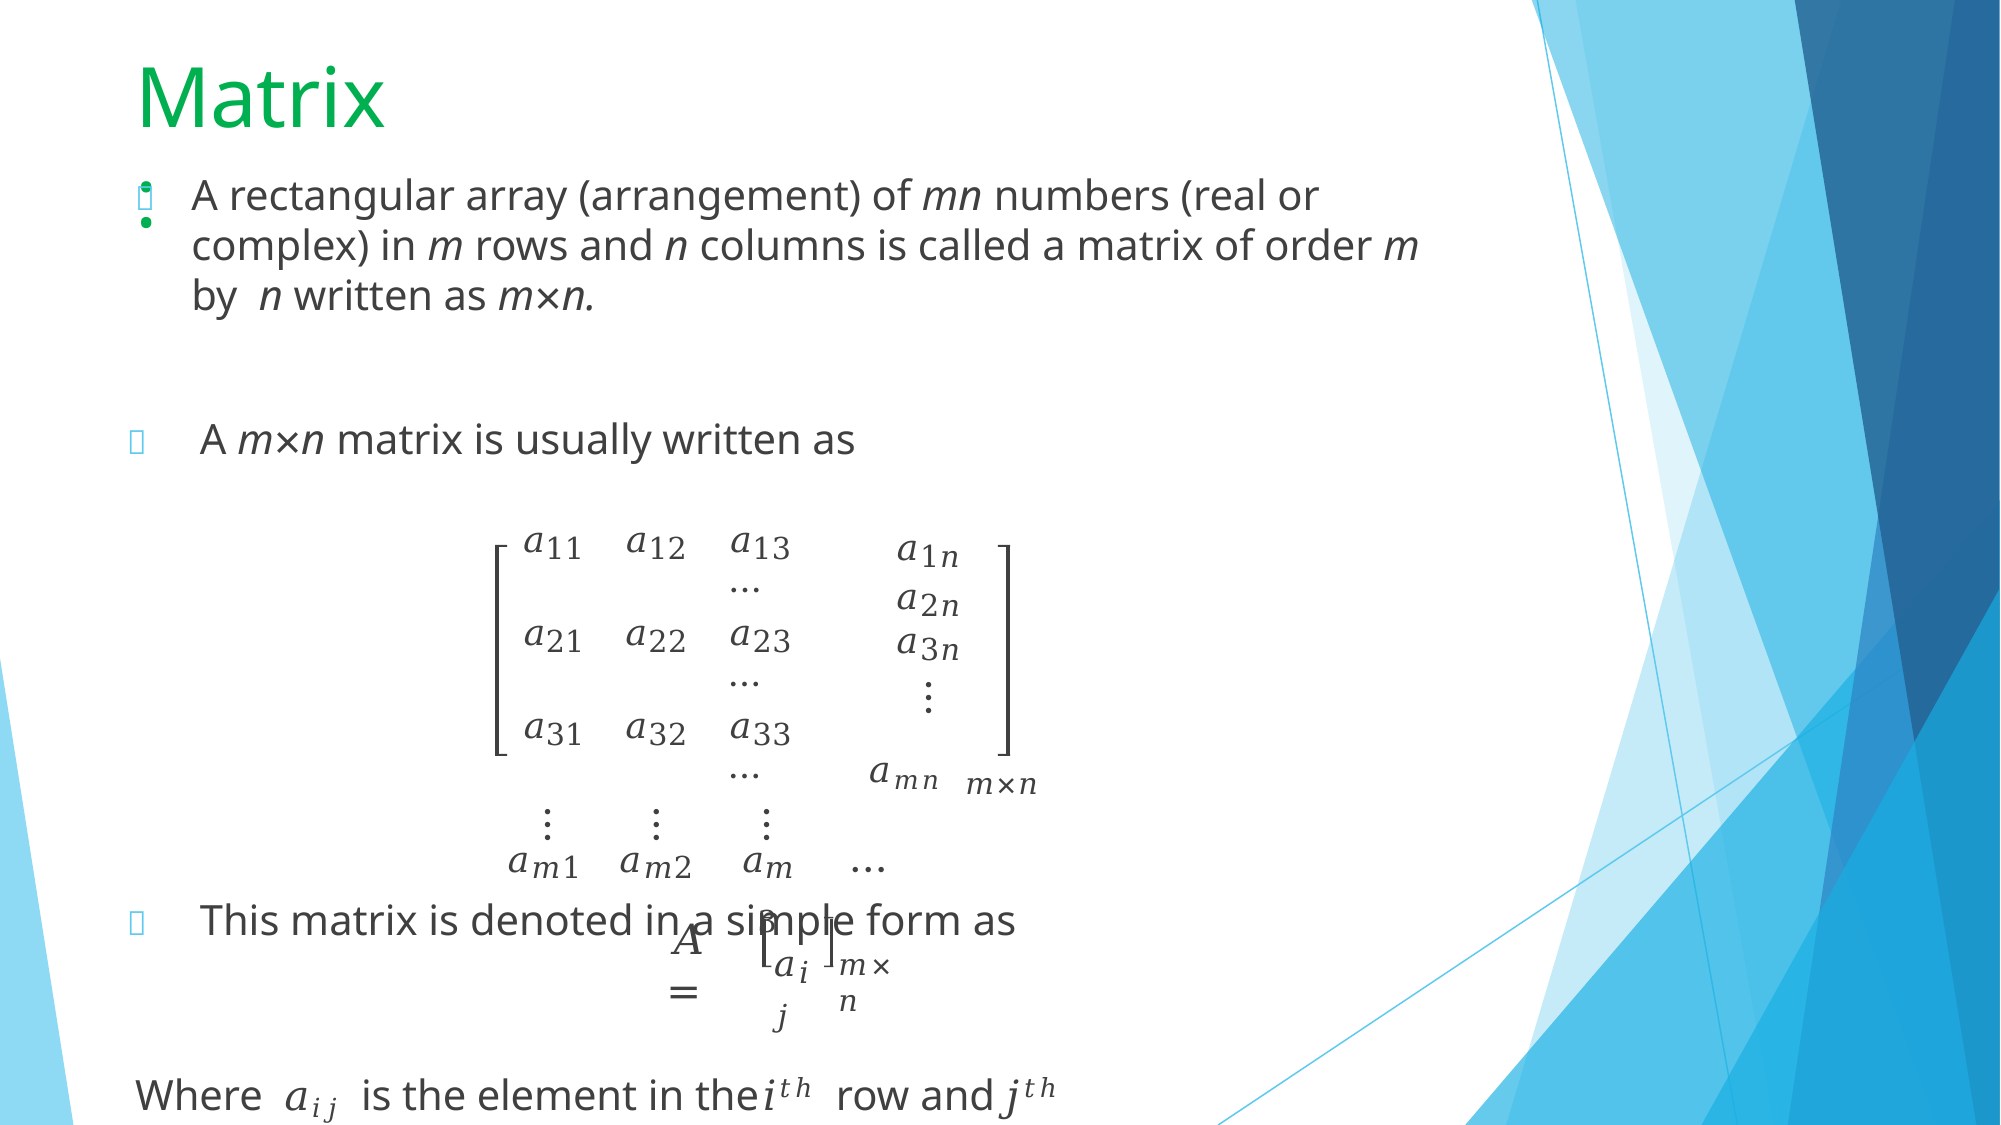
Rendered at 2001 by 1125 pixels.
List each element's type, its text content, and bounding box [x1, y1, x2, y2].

text_box  A rectangular array (arrangement) of mn numbers (real or complex) in m rows and n columns is called a matrix of order m by n written as m×n.  A m×n matrix is usually written as 𝑎1𝑛 𝑎2𝑛 𝑎3𝑛 ⋮ 𝑎𝑚𝑛 𝑚×𝑛  This matrix is denoted in a simple form as [126, 166, 1448, 944]
title Matrix : [133, 41, 427, 166]
text_box Where 𝑎𝑖𝑗 is the element in the 𝑖𝑡ℎ row and 𝑗𝑡ℎ column [128, 1063, 1199, 1125]
text_box 𝑎𝑖𝑗 [766, 918, 827, 1032]
text_box 𝑚×𝑛 [835, 942, 911, 1018]
text_box 𝐴 = [665, 910, 748, 1013]
